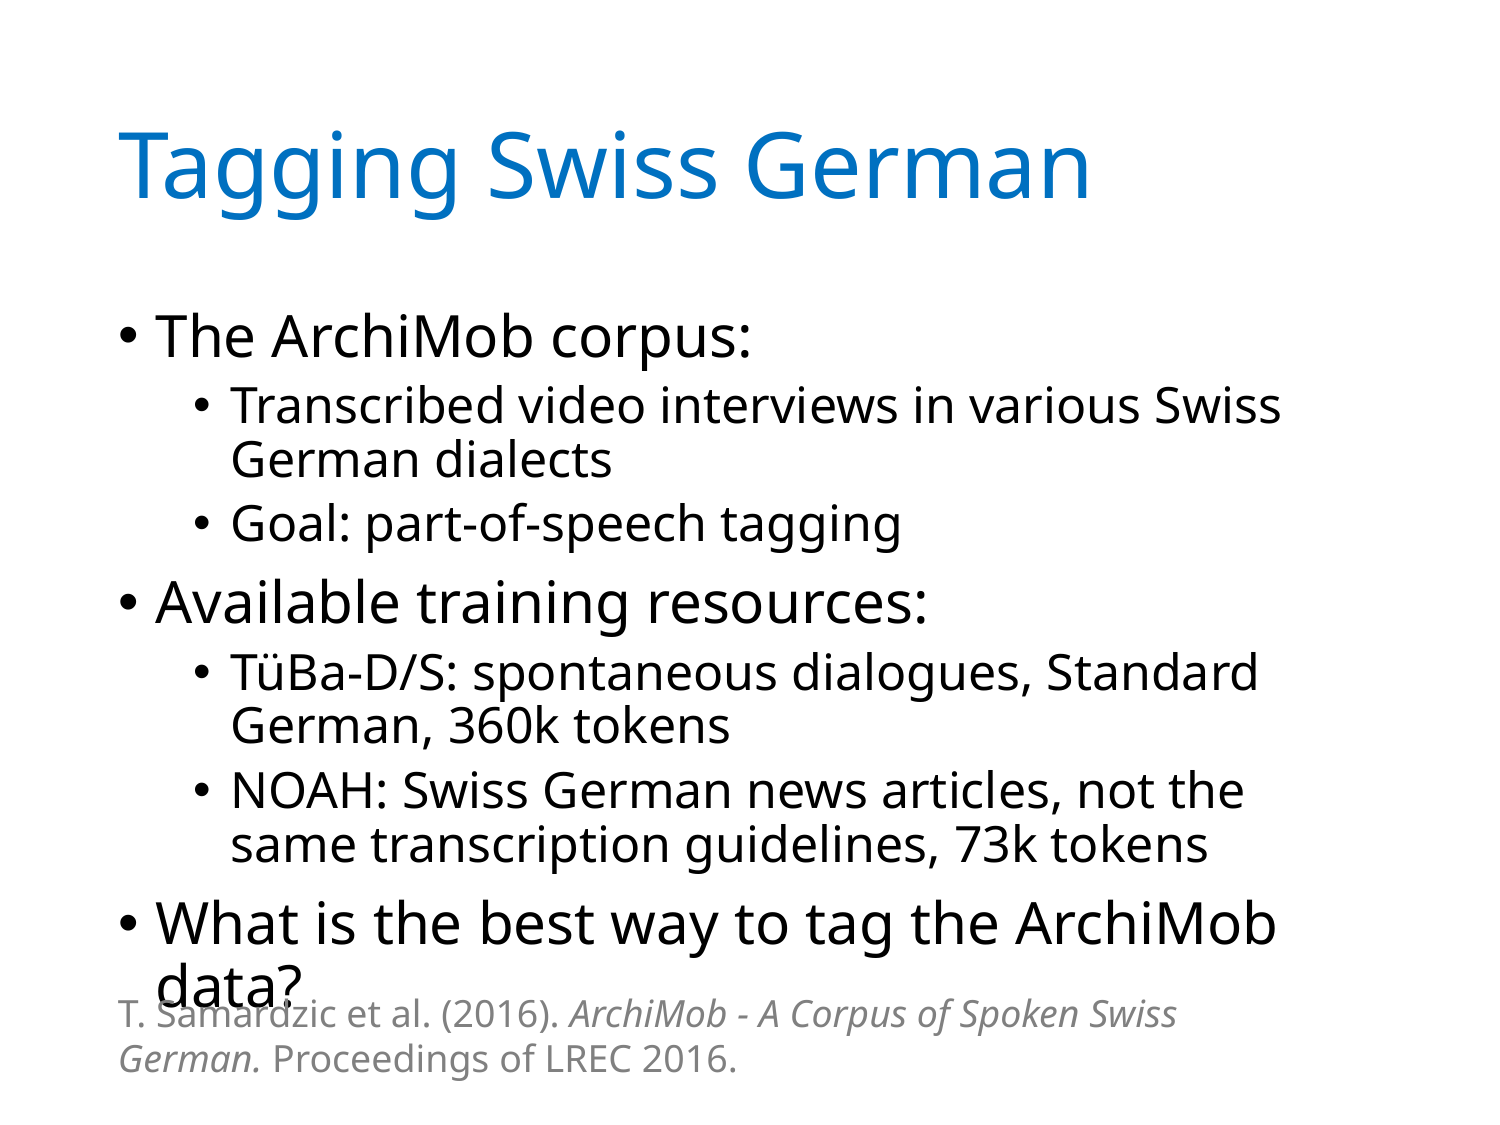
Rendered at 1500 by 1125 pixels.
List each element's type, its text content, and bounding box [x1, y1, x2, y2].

list The ArchiMob corpus: Transcribed video interviews in various Swiss German dialects Goal: part-of-speech tagging Available training resources: TüBa-D/S: spontaneous dialogues, Standard German, 360k tokens NOAH: Swiss German news articles, not the same transcription guidelines, 73k tokens What is the best way to tag the ArchiMob data? [103, 299, 1397, 1014]
title Tagging Swiss German [103, 59, 1397, 278]
text_box T. Samardzic et al. (2016). ArchiMob - A Corpus of Spoken Swiss German. Proceedings of LREC 2016. [103, 982, 1318, 1088]
